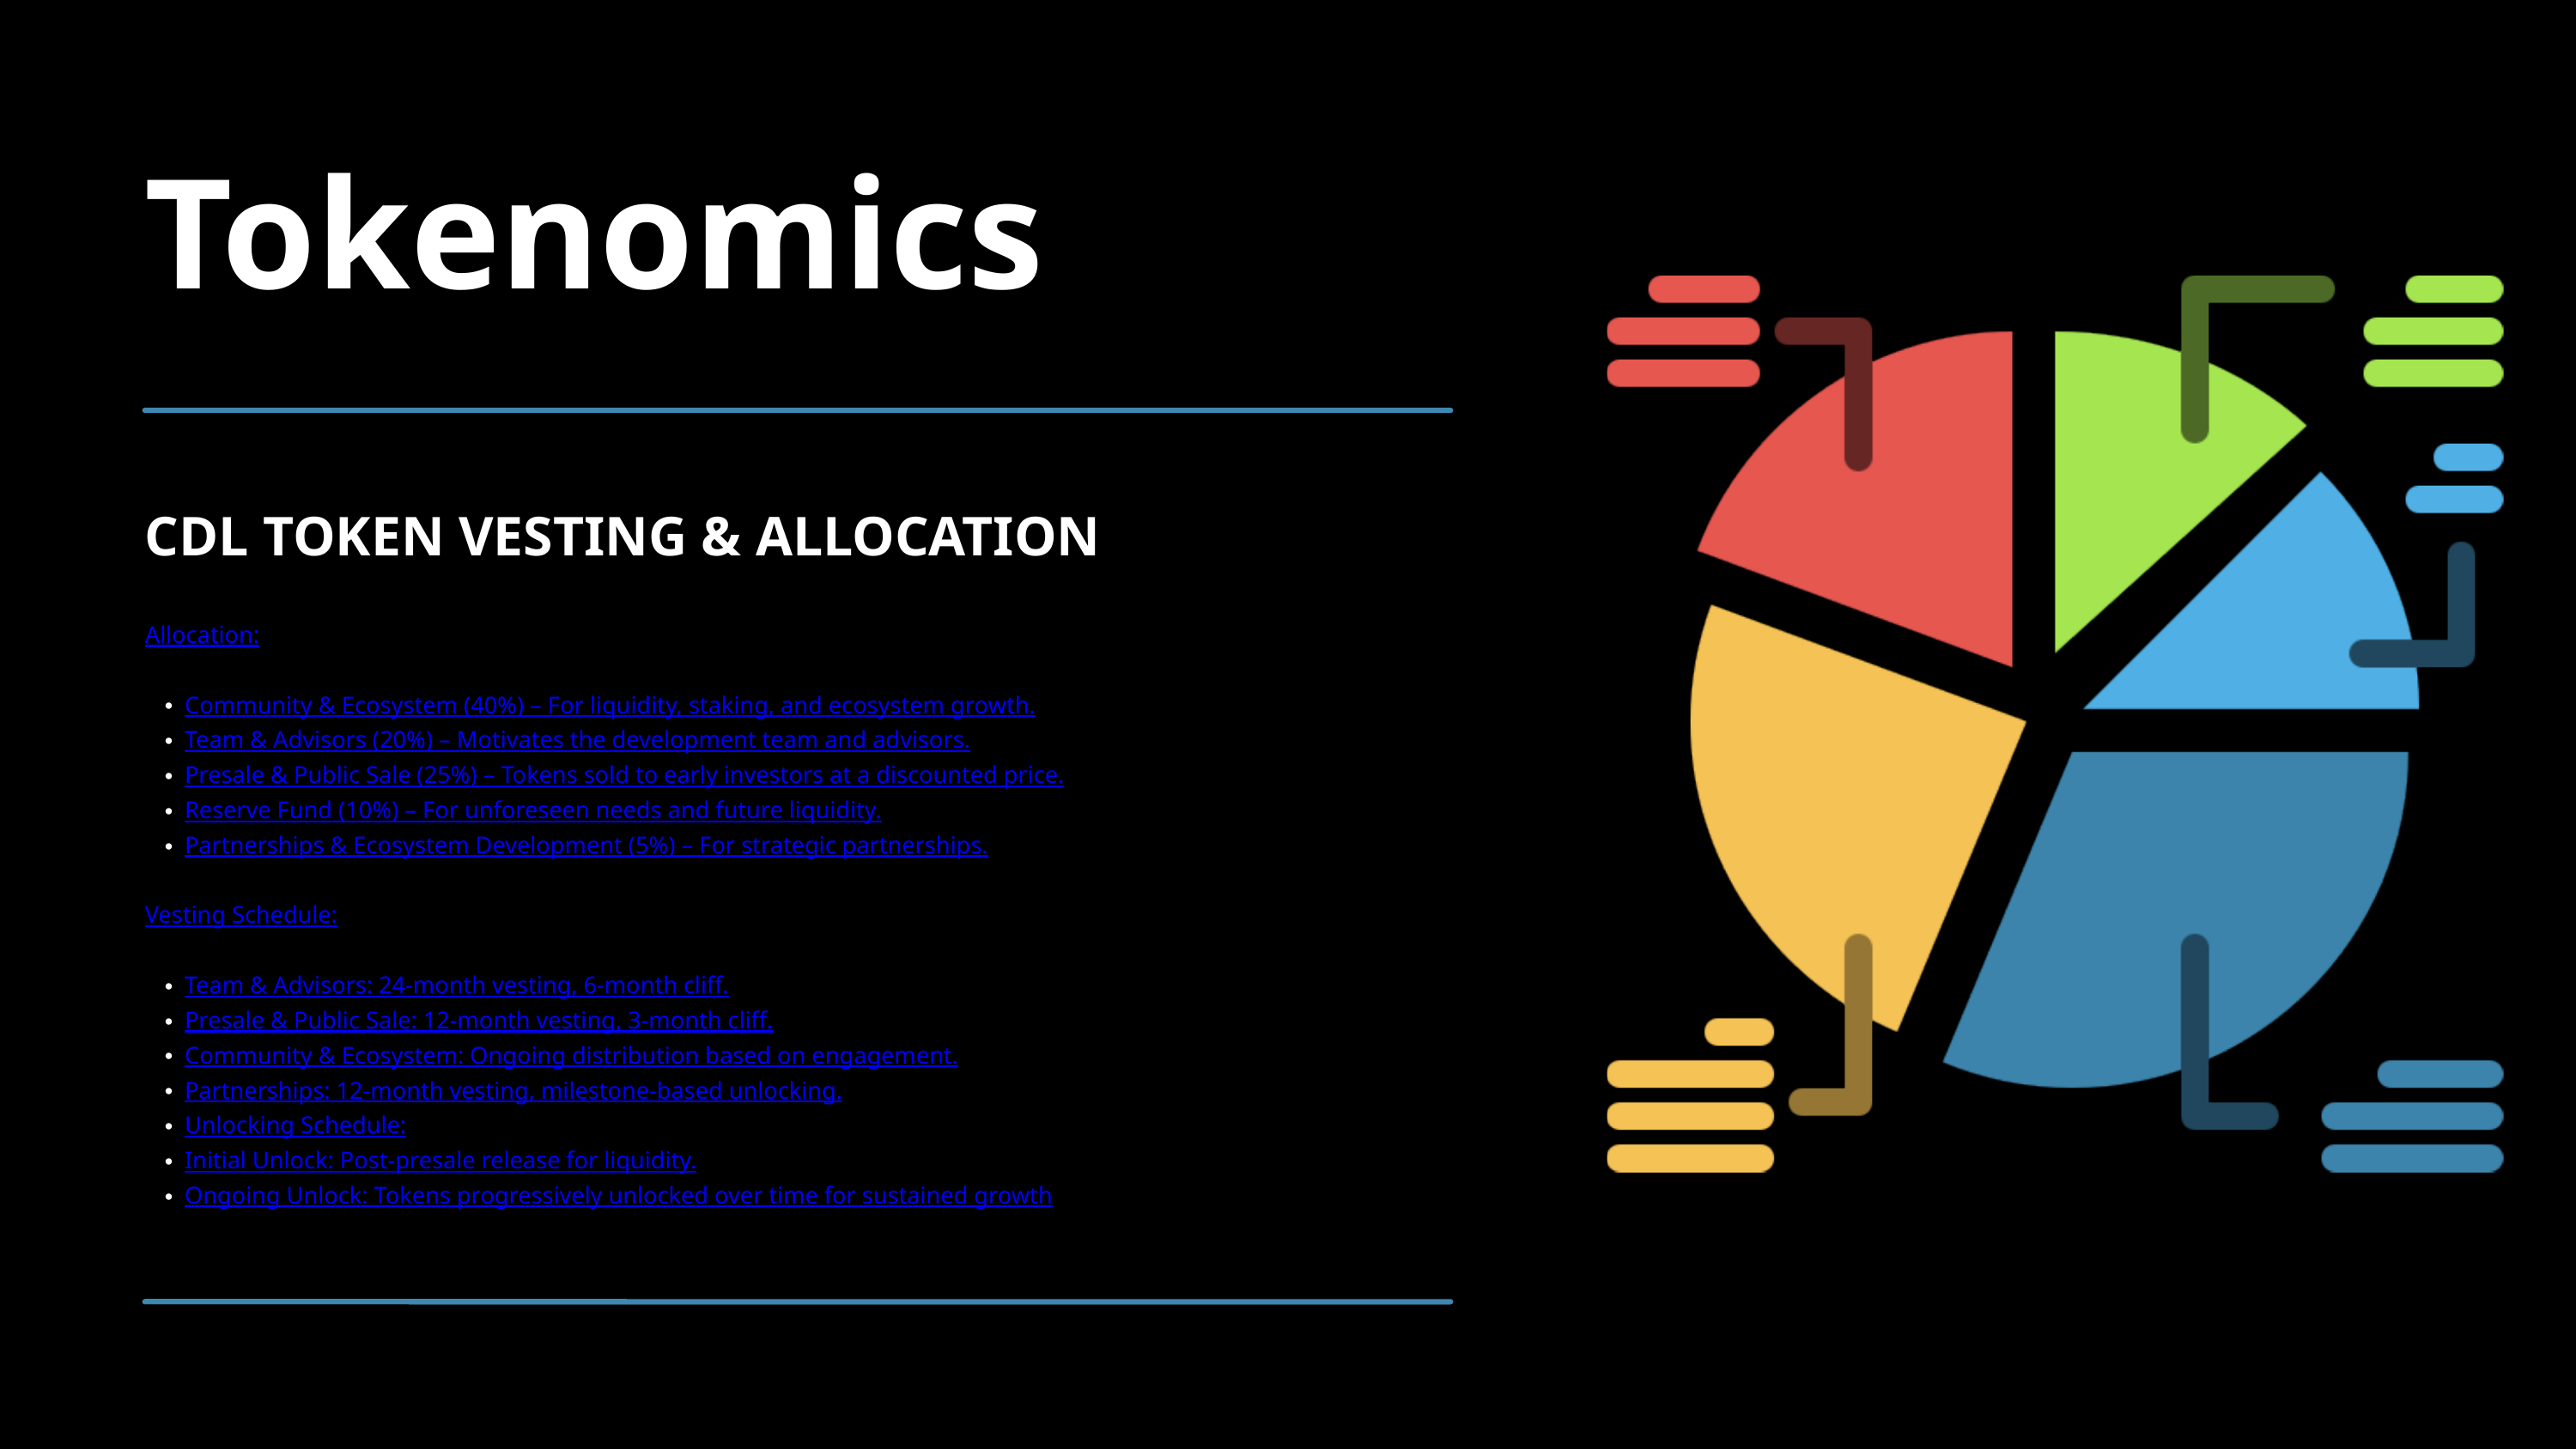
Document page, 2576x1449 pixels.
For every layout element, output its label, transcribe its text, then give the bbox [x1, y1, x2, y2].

text_box Tokenomics [144, 136, 1451, 319]
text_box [144, 408, 1451, 1304]
text_box [1607, 276, 2504, 1173]
